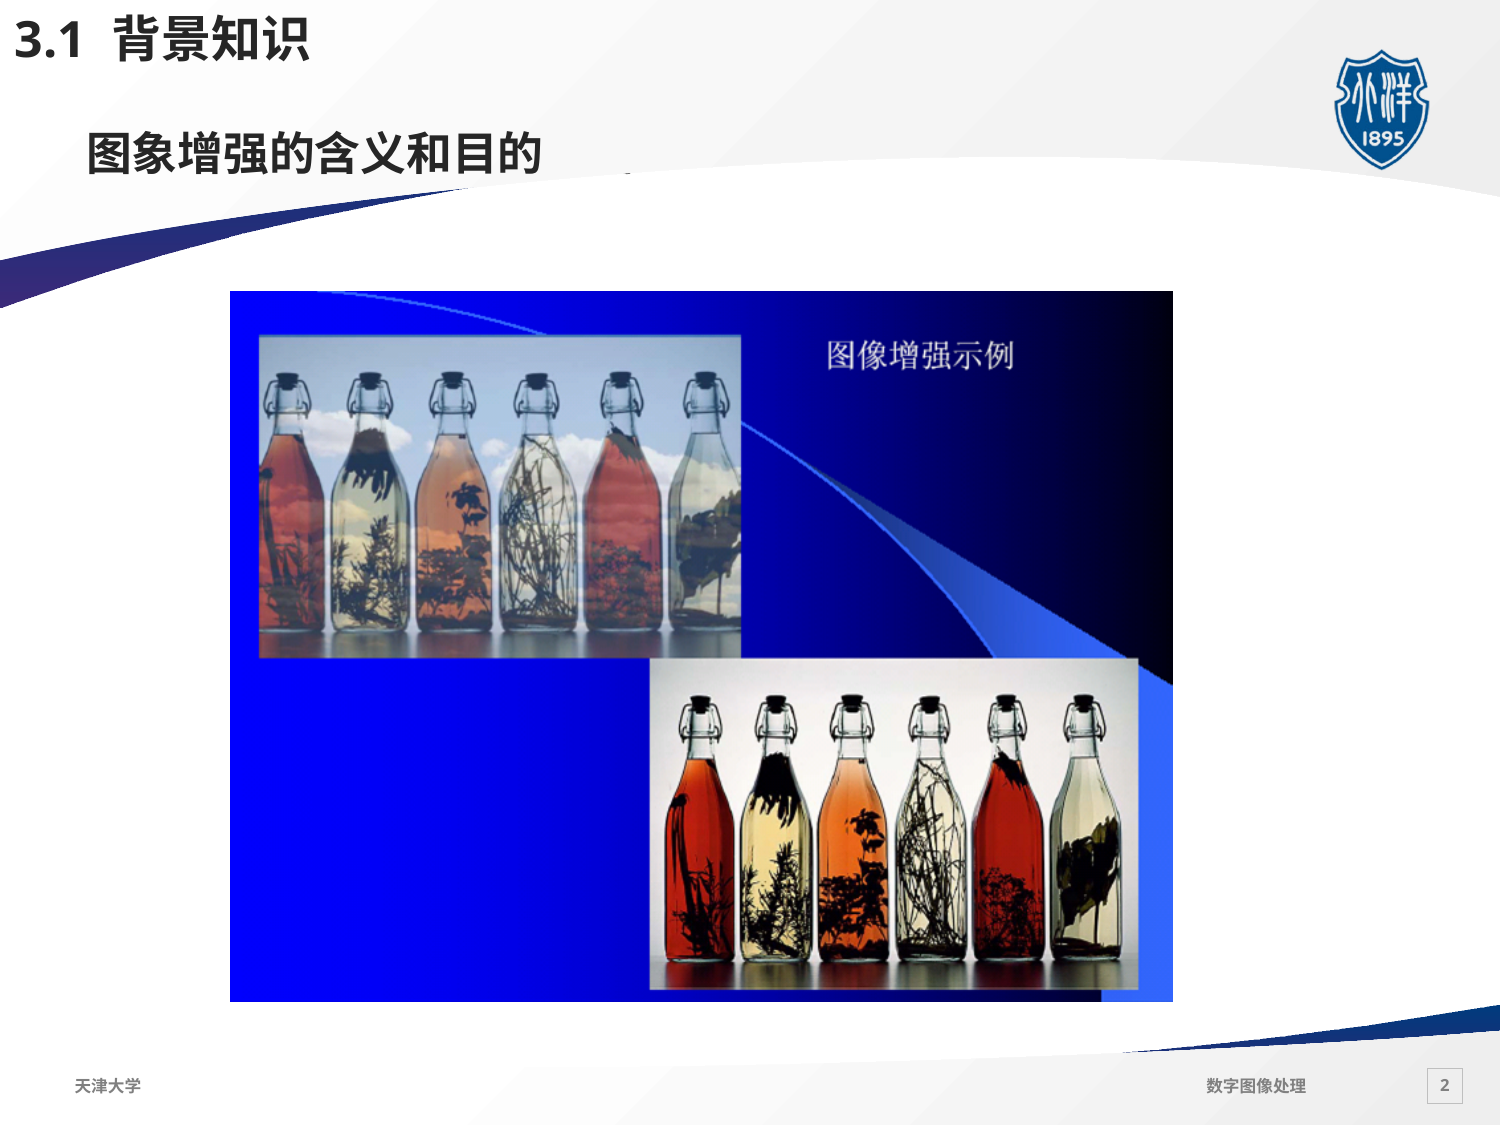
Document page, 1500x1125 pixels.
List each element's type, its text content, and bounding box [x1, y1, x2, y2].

picture [230, 291, 1173, 1002]
picture [1321, 47, 1447, 172]
title 图象增强的含义和目的 [74, 112, 1425, 200]
list 3.1 背景知识 [0, 0, 838, 88]
